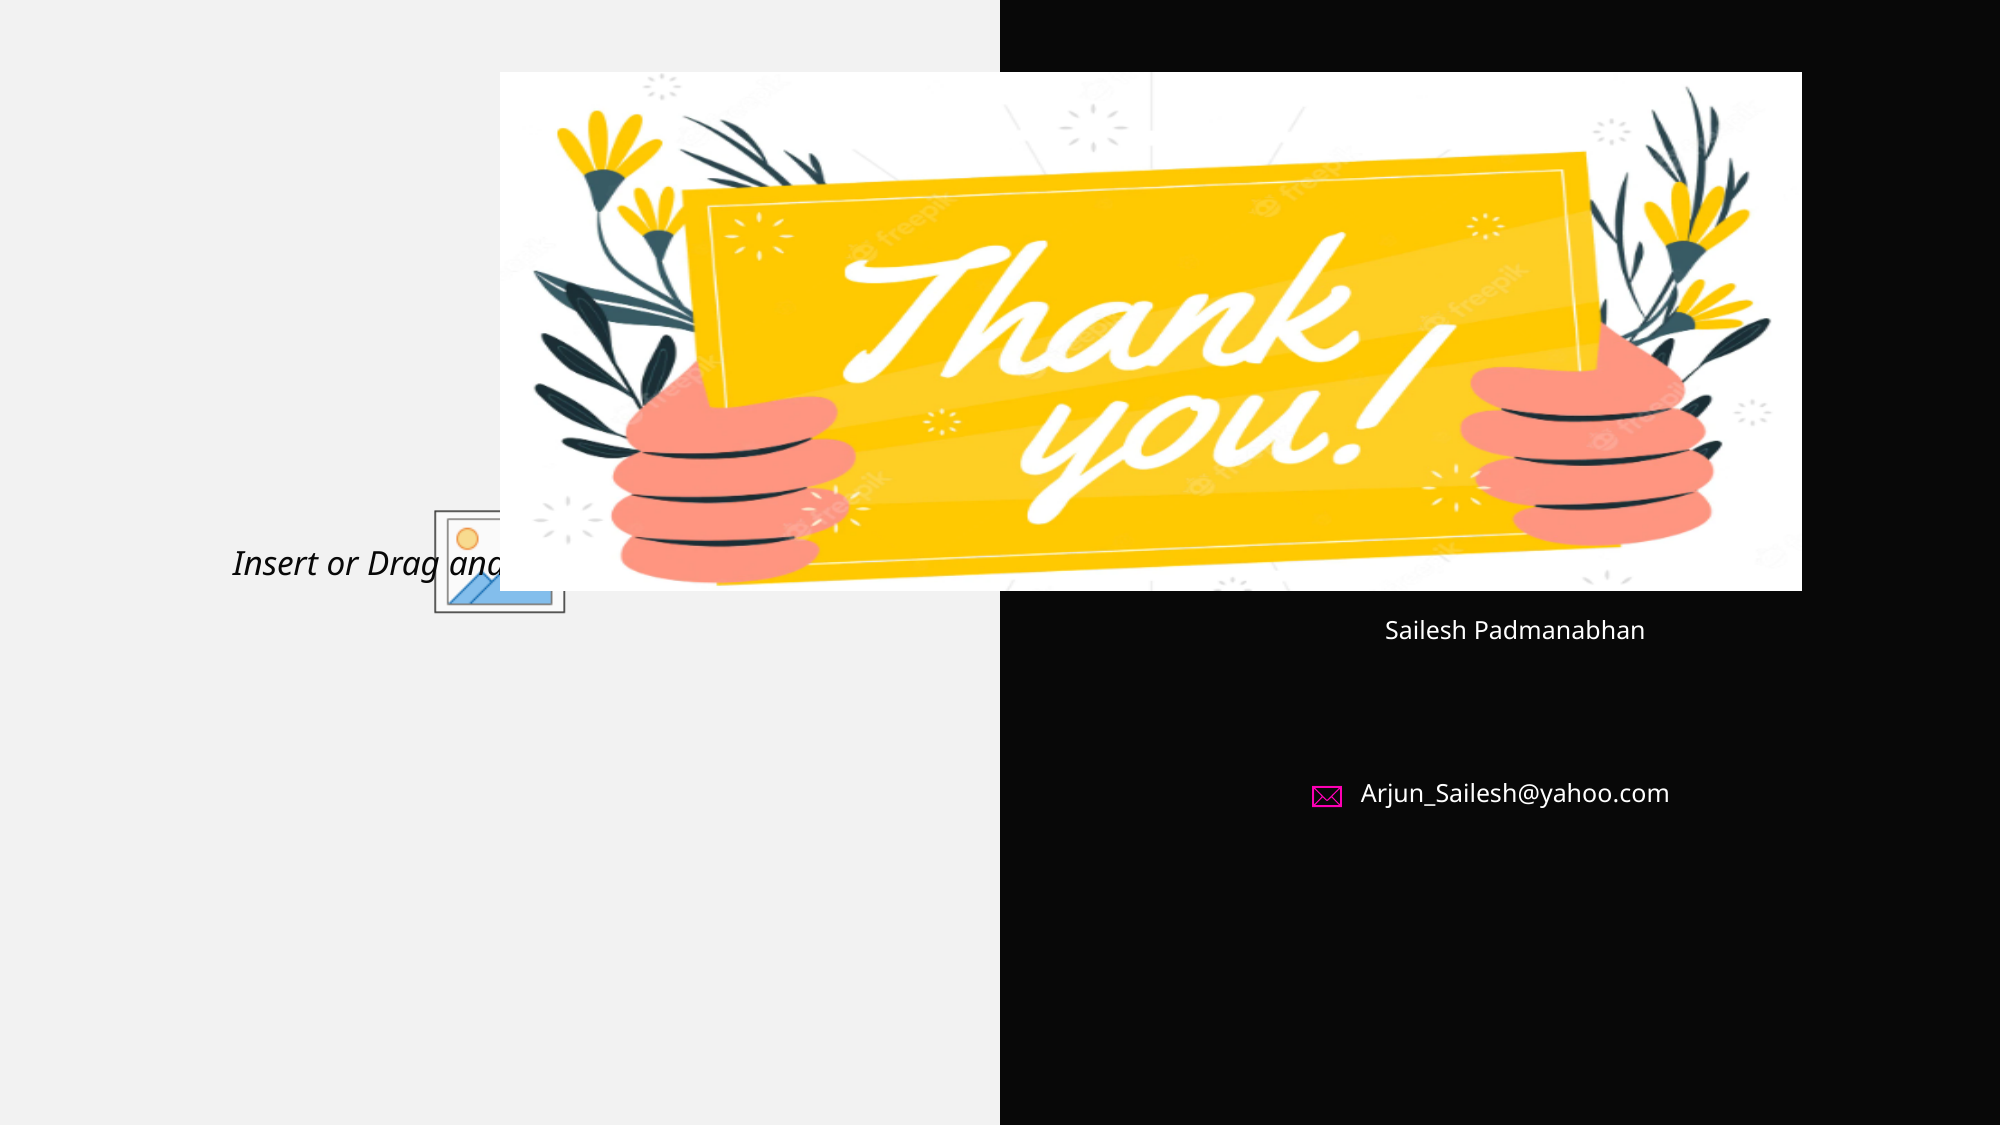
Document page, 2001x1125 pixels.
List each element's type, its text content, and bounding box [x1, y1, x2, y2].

picture [1308, 778, 1345, 815]
list Sailesh Padmanabhan [1309, 610, 1723, 652]
picture [0, 0, 1802, 1125]
list Arjun_Sailesh@yahoo.com [1309, 773, 1723, 815]
